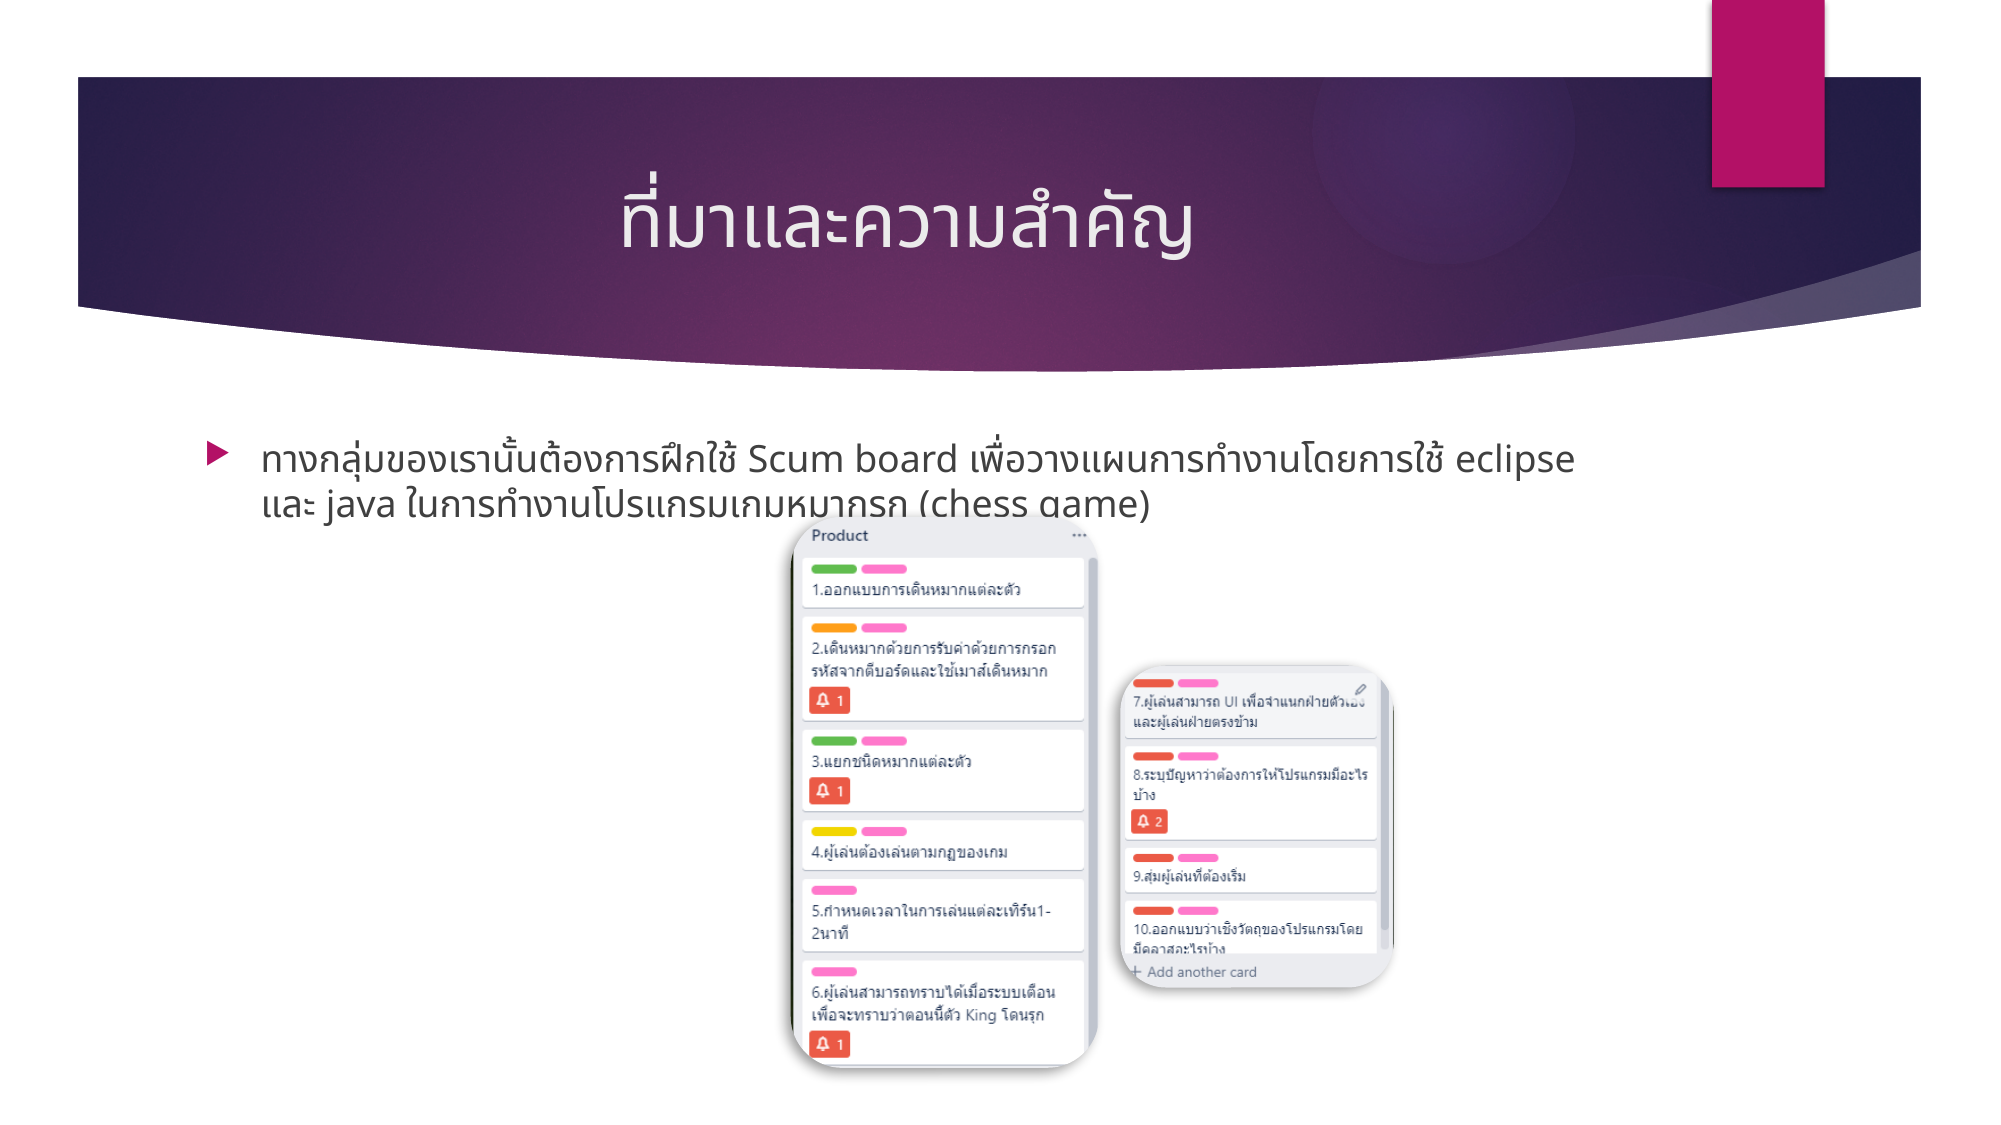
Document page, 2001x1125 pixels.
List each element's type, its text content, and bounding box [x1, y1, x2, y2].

picture [790, 516, 1100, 1069]
picture [1120, 665, 1394, 988]
title ที่มาและความสำคัญ [189, 159, 1627, 276]
list ทางกลุ่มของเรานั้นต้องการฝึกใช้ Scum board เพื่อวางแผนการทำงานโดยการใช้ eclipse และ java ในการทำงานโปรแกรมเกมหมากรุก (chess game) [189, 427, 1638, 988]
